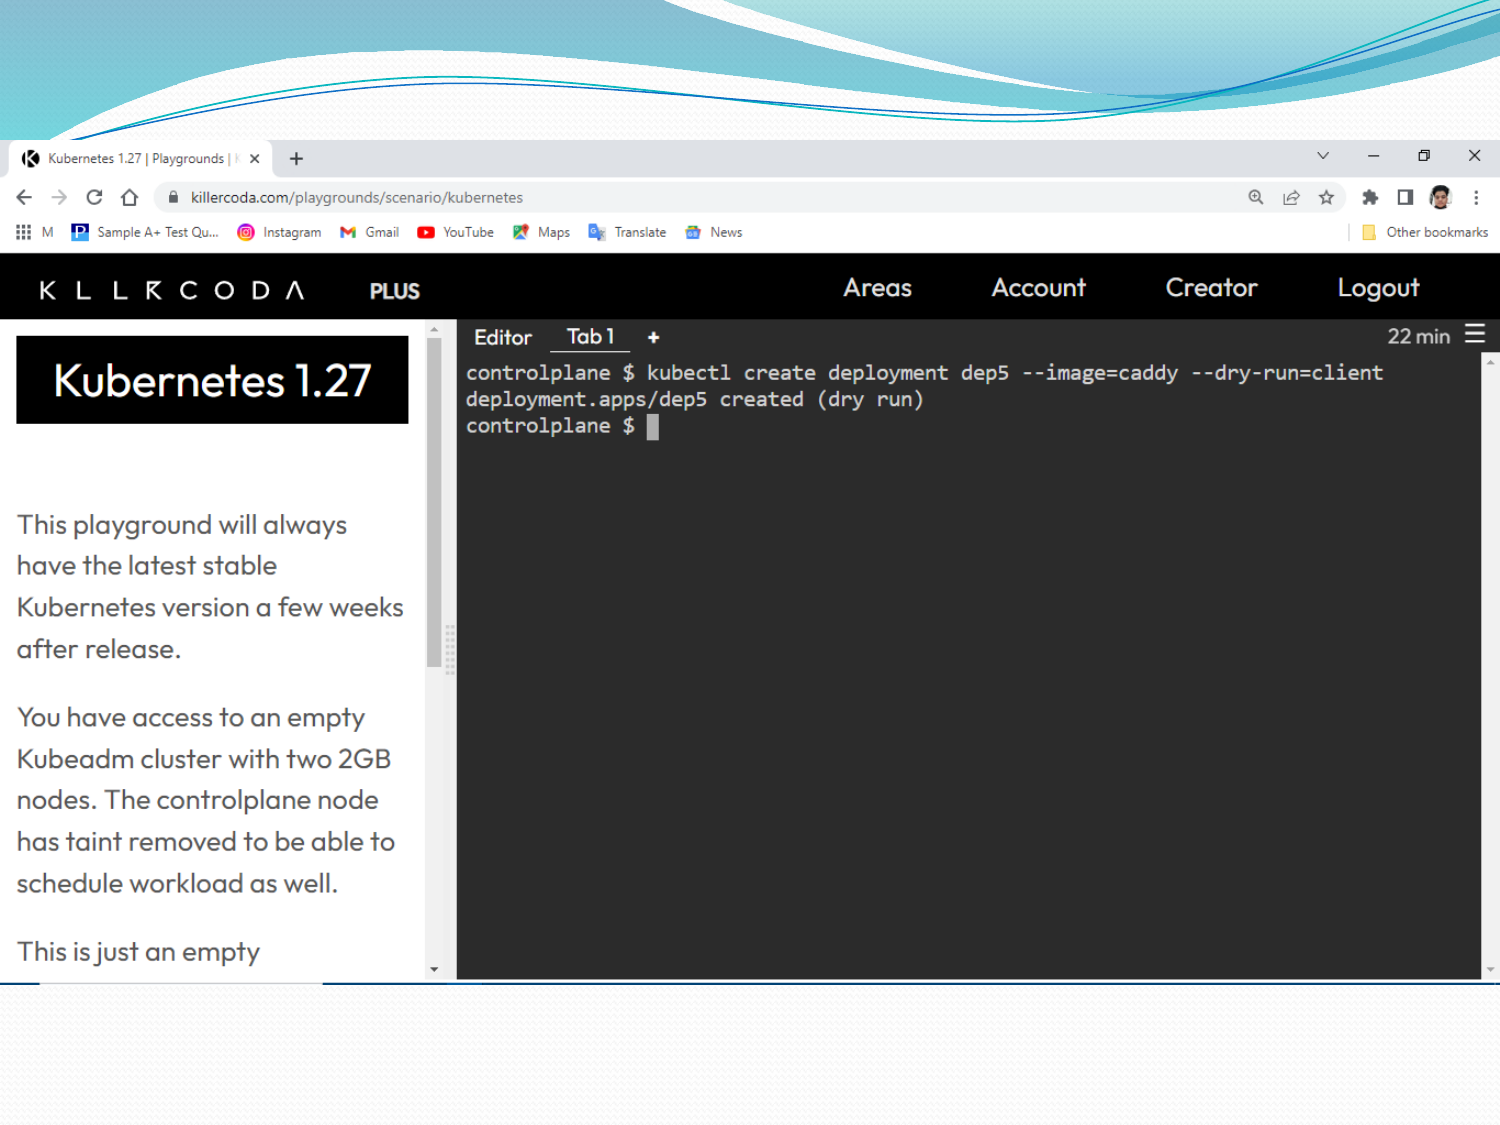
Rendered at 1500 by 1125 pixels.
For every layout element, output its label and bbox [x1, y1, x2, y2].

picture [0, 140, 1500, 985]
